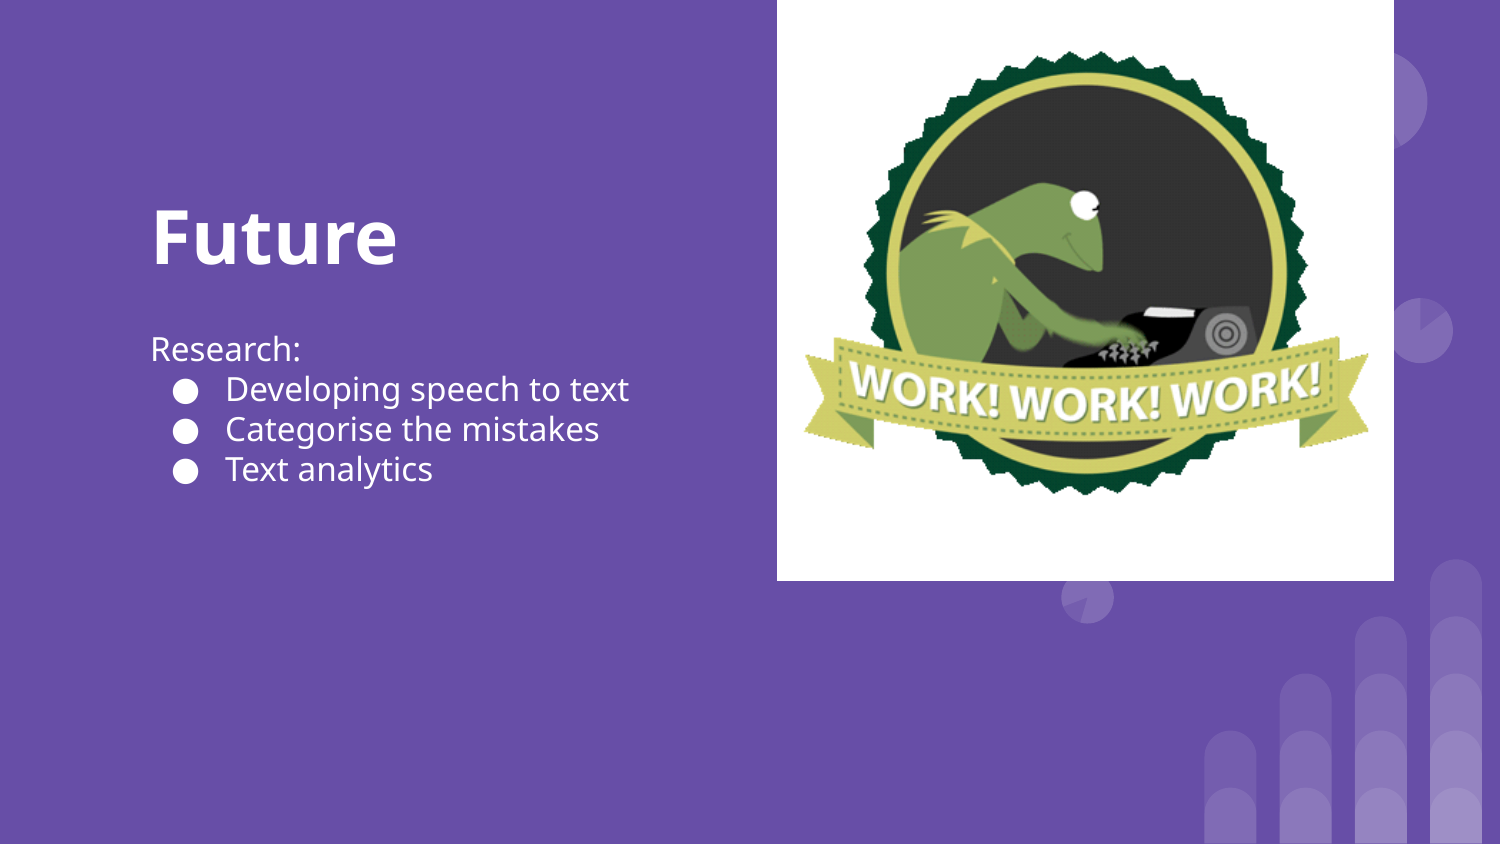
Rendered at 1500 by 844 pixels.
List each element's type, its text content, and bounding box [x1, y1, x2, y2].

title Future [135, 80, 771, 312]
subtitle Research: Developing speech to text Categorise the mistakes Text analytics [135, 312, 834, 710]
picture [776, 0, 1395, 581]
